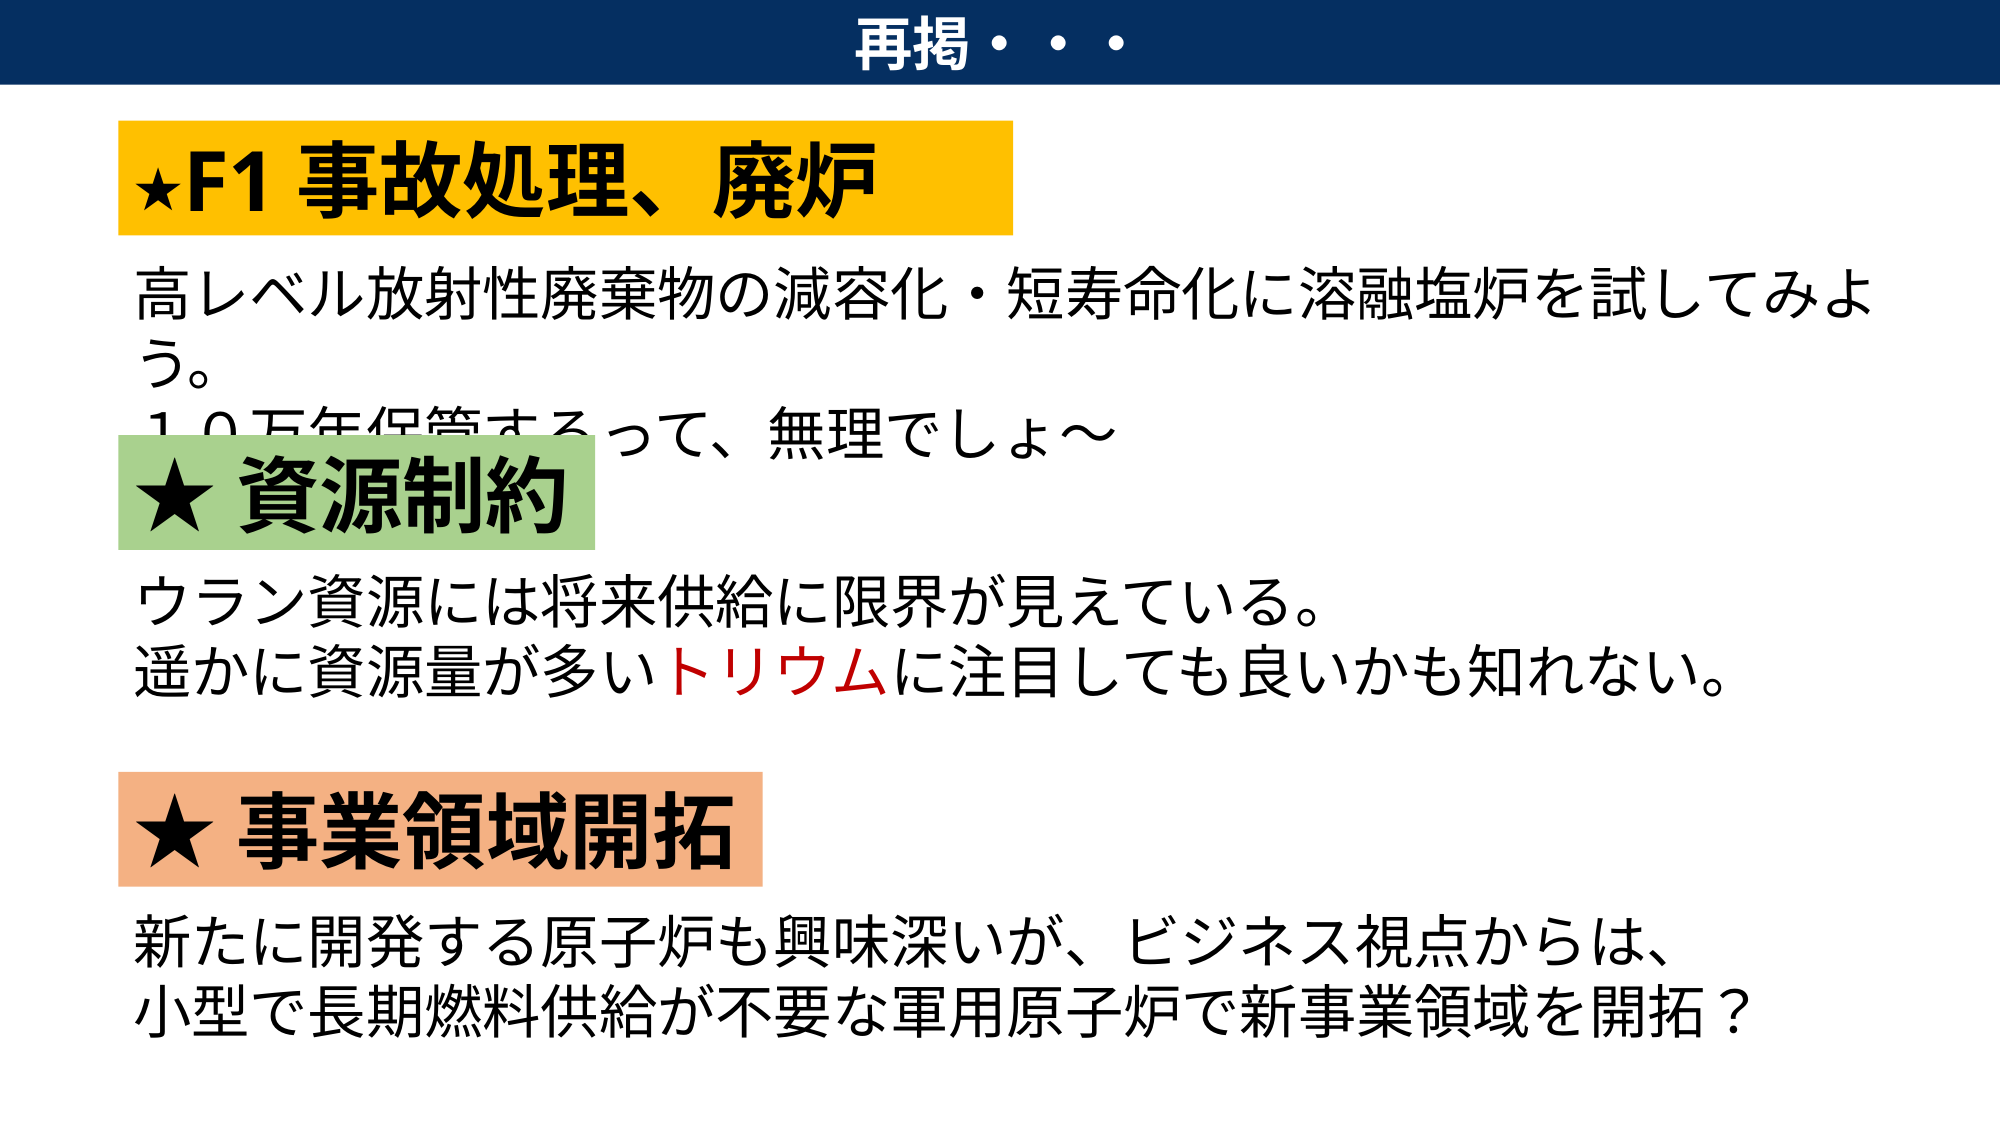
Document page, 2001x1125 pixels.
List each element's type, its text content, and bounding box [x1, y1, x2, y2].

text_box 再掲・・・ [0, 0, 2000, 85]
text_box ★事業領域開拓 [118, 771, 763, 887]
text_box 新たに開発する原子炉も興味深いが、ビジネス視点からは、 小型で長期燃料供給が不要な軍用原子炉で新事業領域を開拓？ [118, 898, 1829, 1053]
text_box ウラン資源には将来供給に限界が見えている。 遥かに資源量が多いトリウムに注目しても良いかも知れない。 [118, 557, 1841, 713]
text_box 高レベル放射性廃棄物の減容化・短寿命化に溶融塩炉を試してみよう。 １０万年保管するって、無理でしょ～ [118, 249, 1941, 475]
text_box ★F1事故処理、廃炉 [118, 120, 1014, 236]
text_box ★資源制約 [118, 435, 596, 550]
